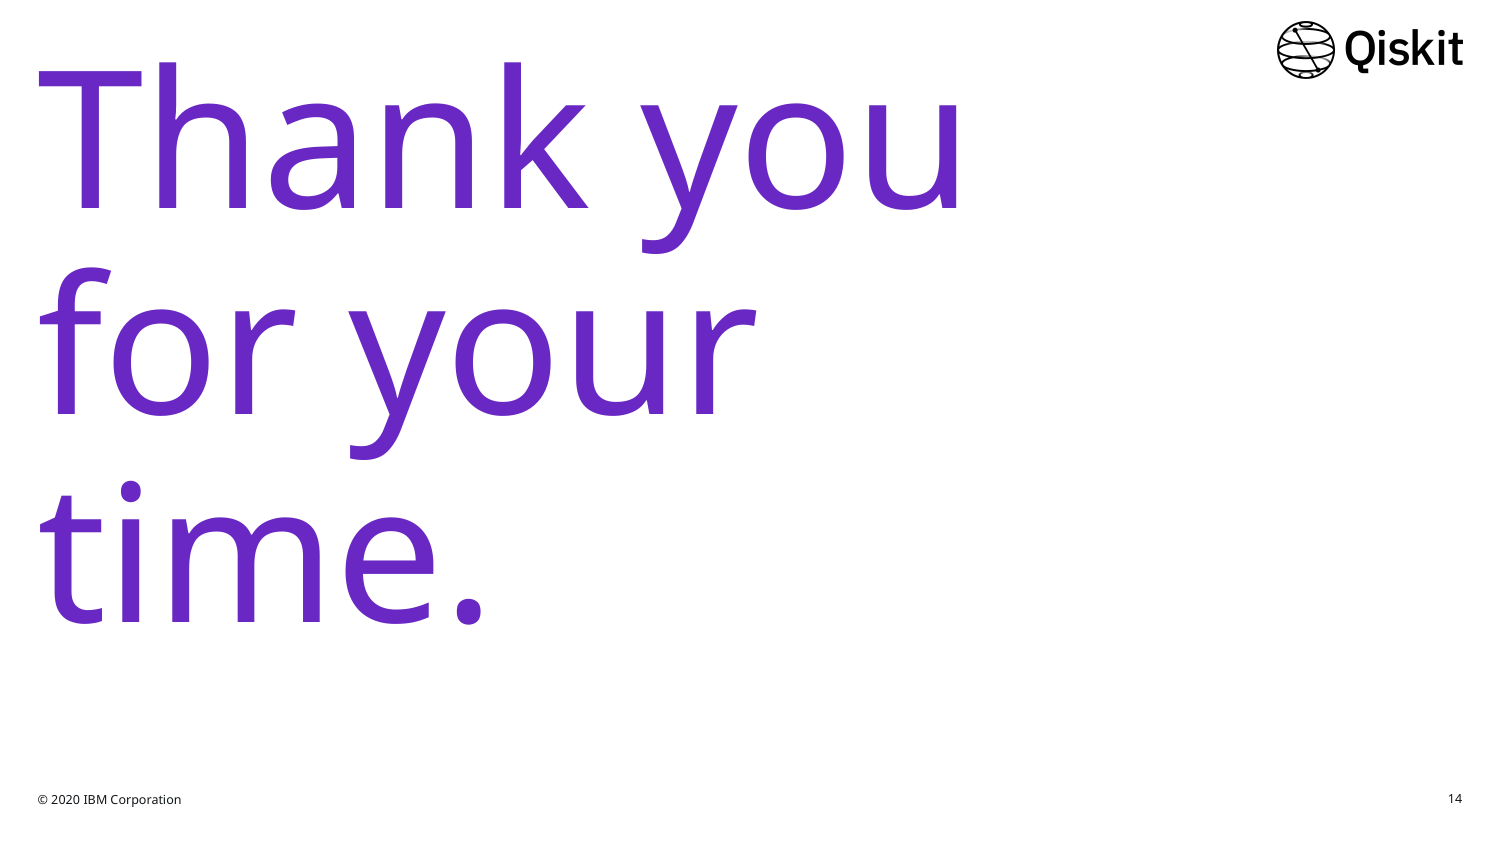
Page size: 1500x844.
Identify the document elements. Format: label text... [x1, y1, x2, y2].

footer © 2020 IBM Corporation [37, 785, 713, 813]
picture [1277, 21, 1463, 79]
title Thank you for your time. [37, 42, 1181, 765]
slide_number 14 [1162, 785, 1463, 813]
